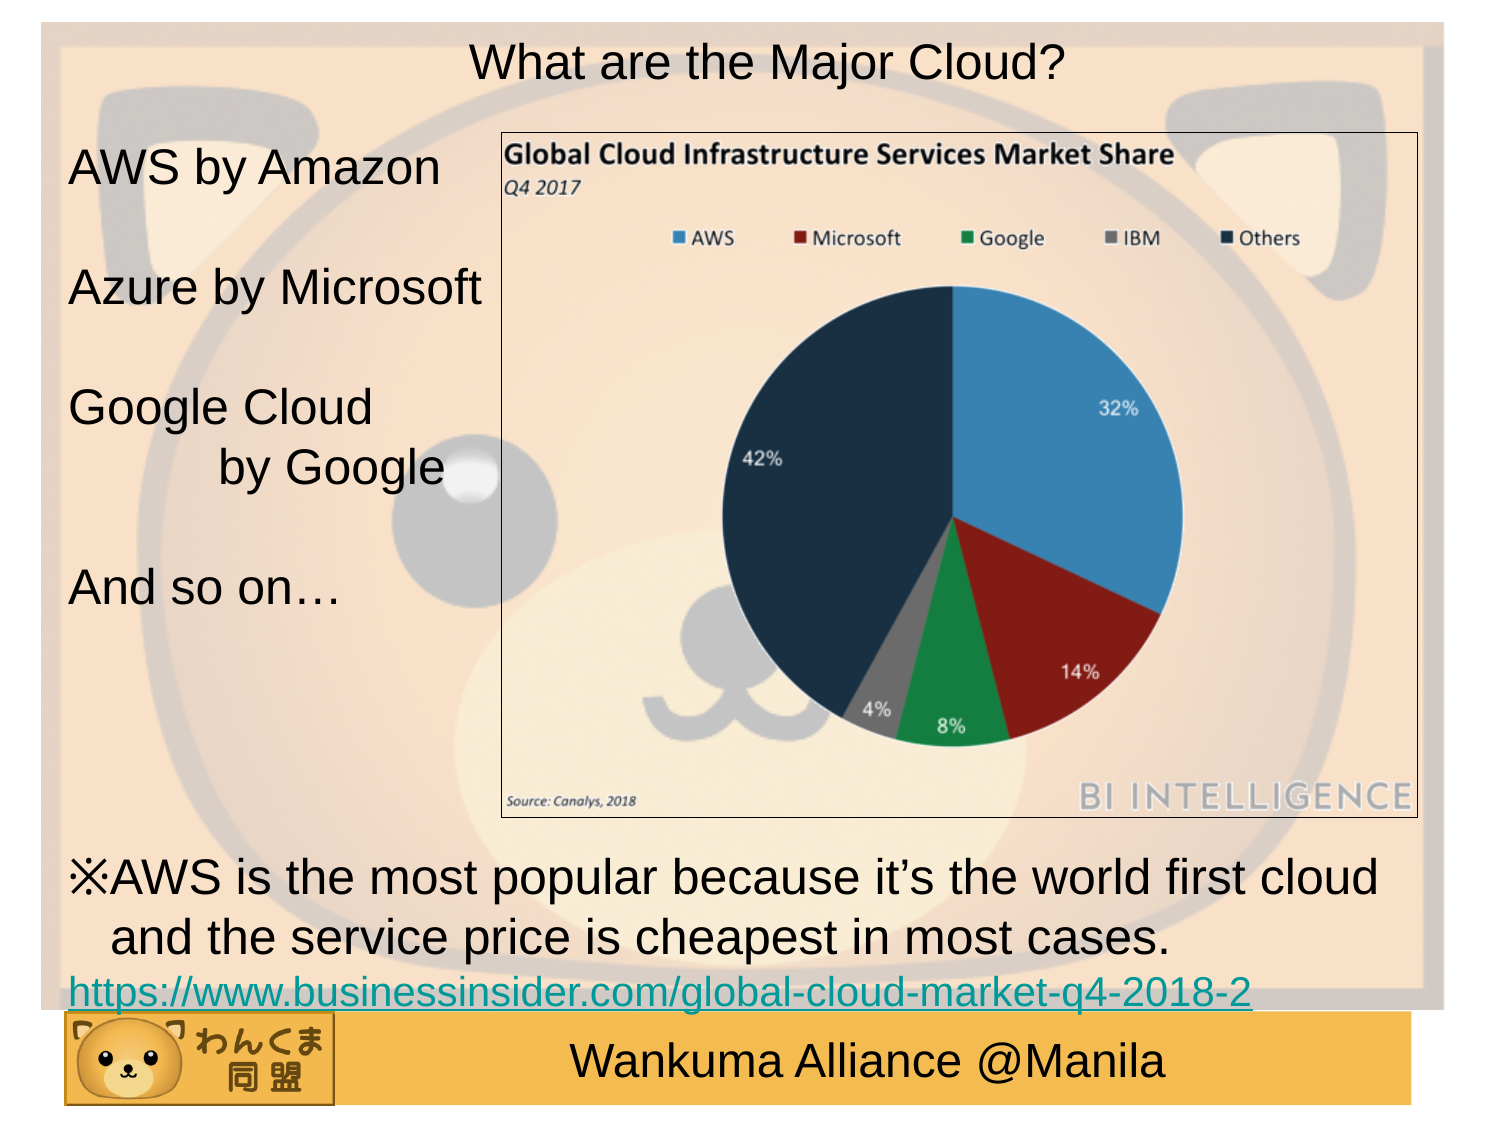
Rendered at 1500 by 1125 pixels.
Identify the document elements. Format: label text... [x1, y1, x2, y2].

text_box AWS by Amazon Azure by Microsoft Google Cloud by Google And so on… ※AWS is the most popular because it’s the world first cloud and the service price is cheapest in most cases. https://www.businessinsider.com/global-cloud-market-q4-2018-2 [53, 127, 1412, 1012]
picture [64, 1012, 335, 1106]
text_box What are the Major Cloud? [431, 21, 1105, 110]
picture [41, 22, 1447, 1010]
